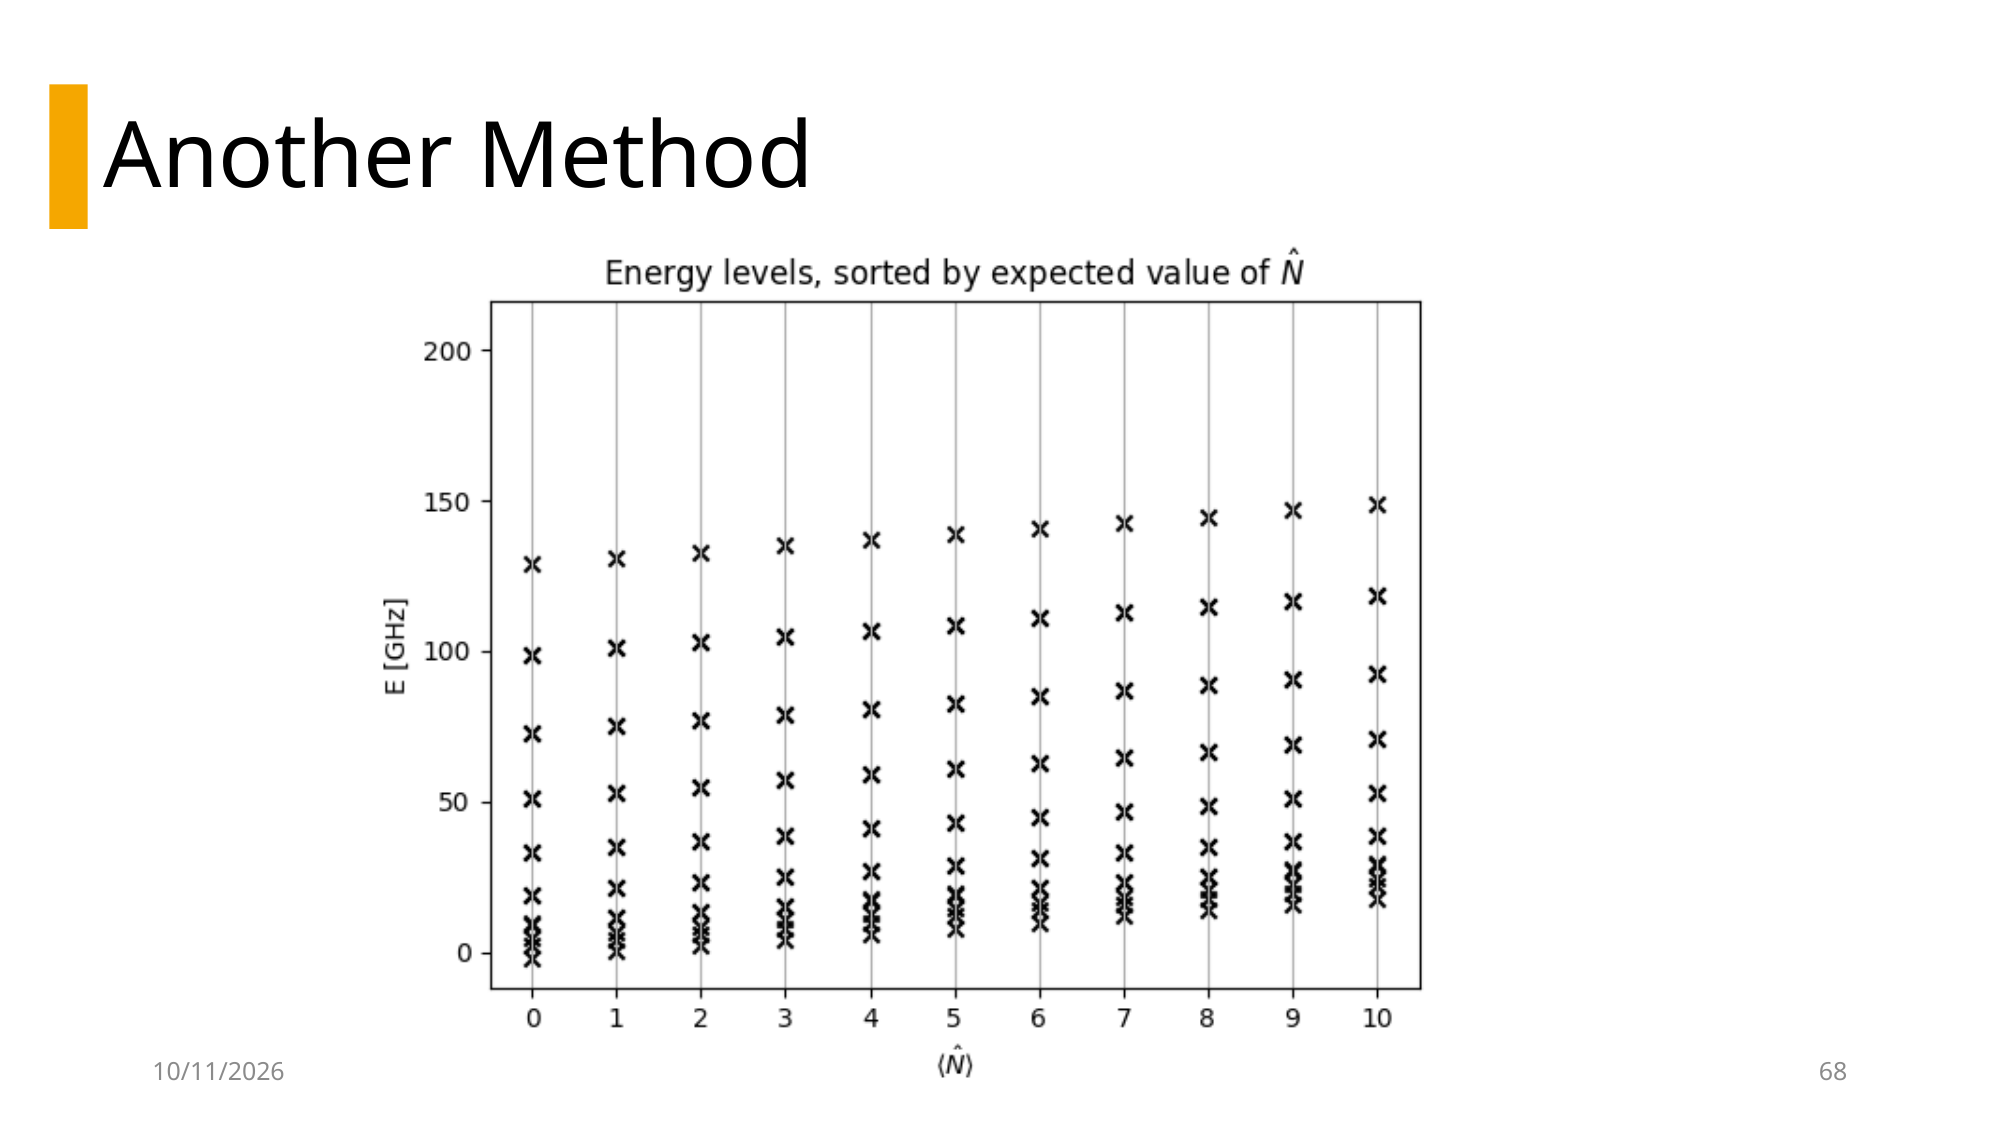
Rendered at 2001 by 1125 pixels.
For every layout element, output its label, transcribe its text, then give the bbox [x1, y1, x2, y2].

slide_number 68 [1412, 1042, 1863, 1103]
picture [360, 235, 1430, 1093]
title Another Method [88, 60, 1757, 255]
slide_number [137, 1042, 588, 1103]
text_box [48, 83, 89, 230]
